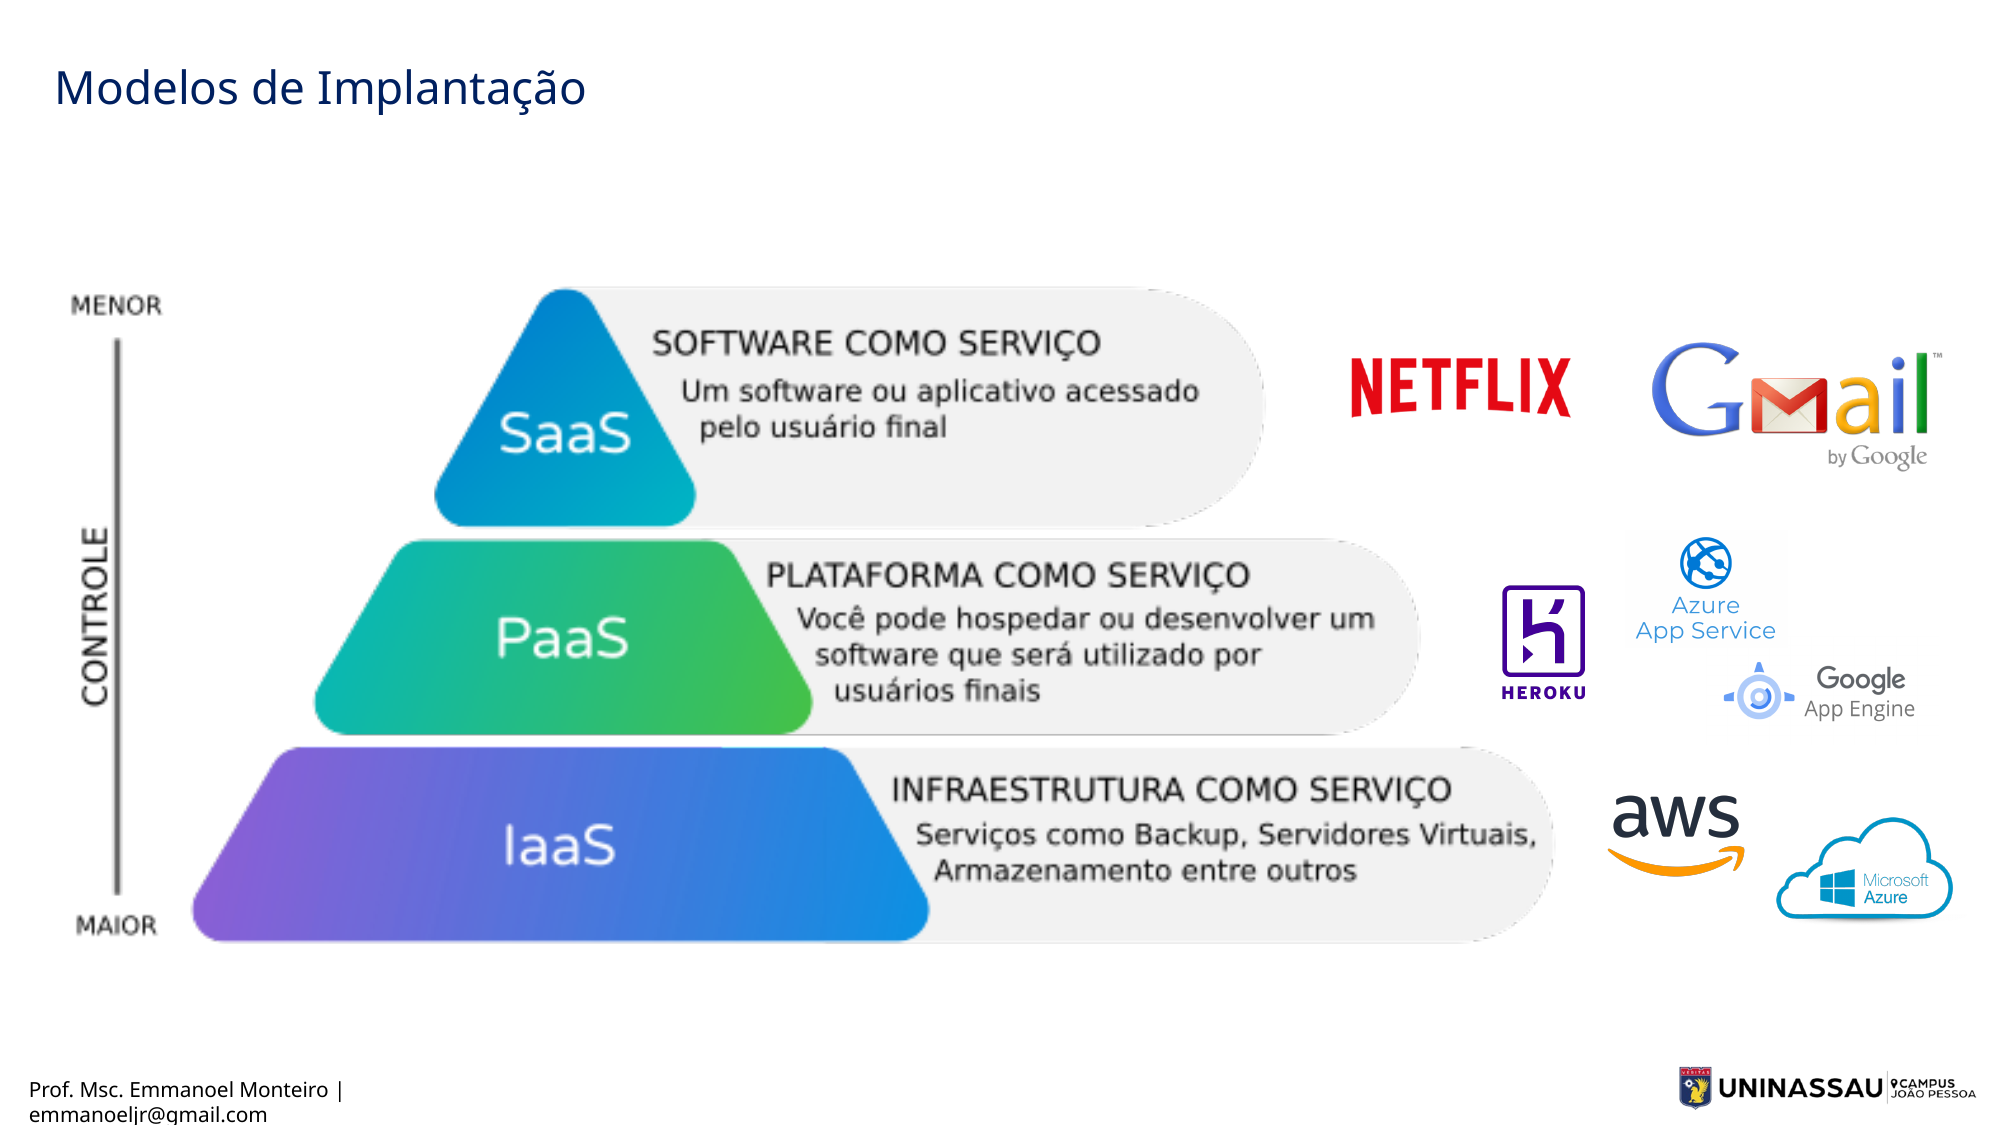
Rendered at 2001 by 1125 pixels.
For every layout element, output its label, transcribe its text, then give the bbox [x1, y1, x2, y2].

picture [1673, 1058, 1979, 1114]
text_box Prof. Msc. Emmanoel Monteiro | emmanoeljr@gmail.com [0, 1062, 602, 1117]
picture [1782, 822, 1948, 914]
picture [1607, 794, 1745, 877]
picture [52, 260, 1939, 972]
text_box Modelos de Implantação [40, 51, 693, 127]
picture [1625, 329, 1982, 478]
picture [1775, 817, 1982, 926]
